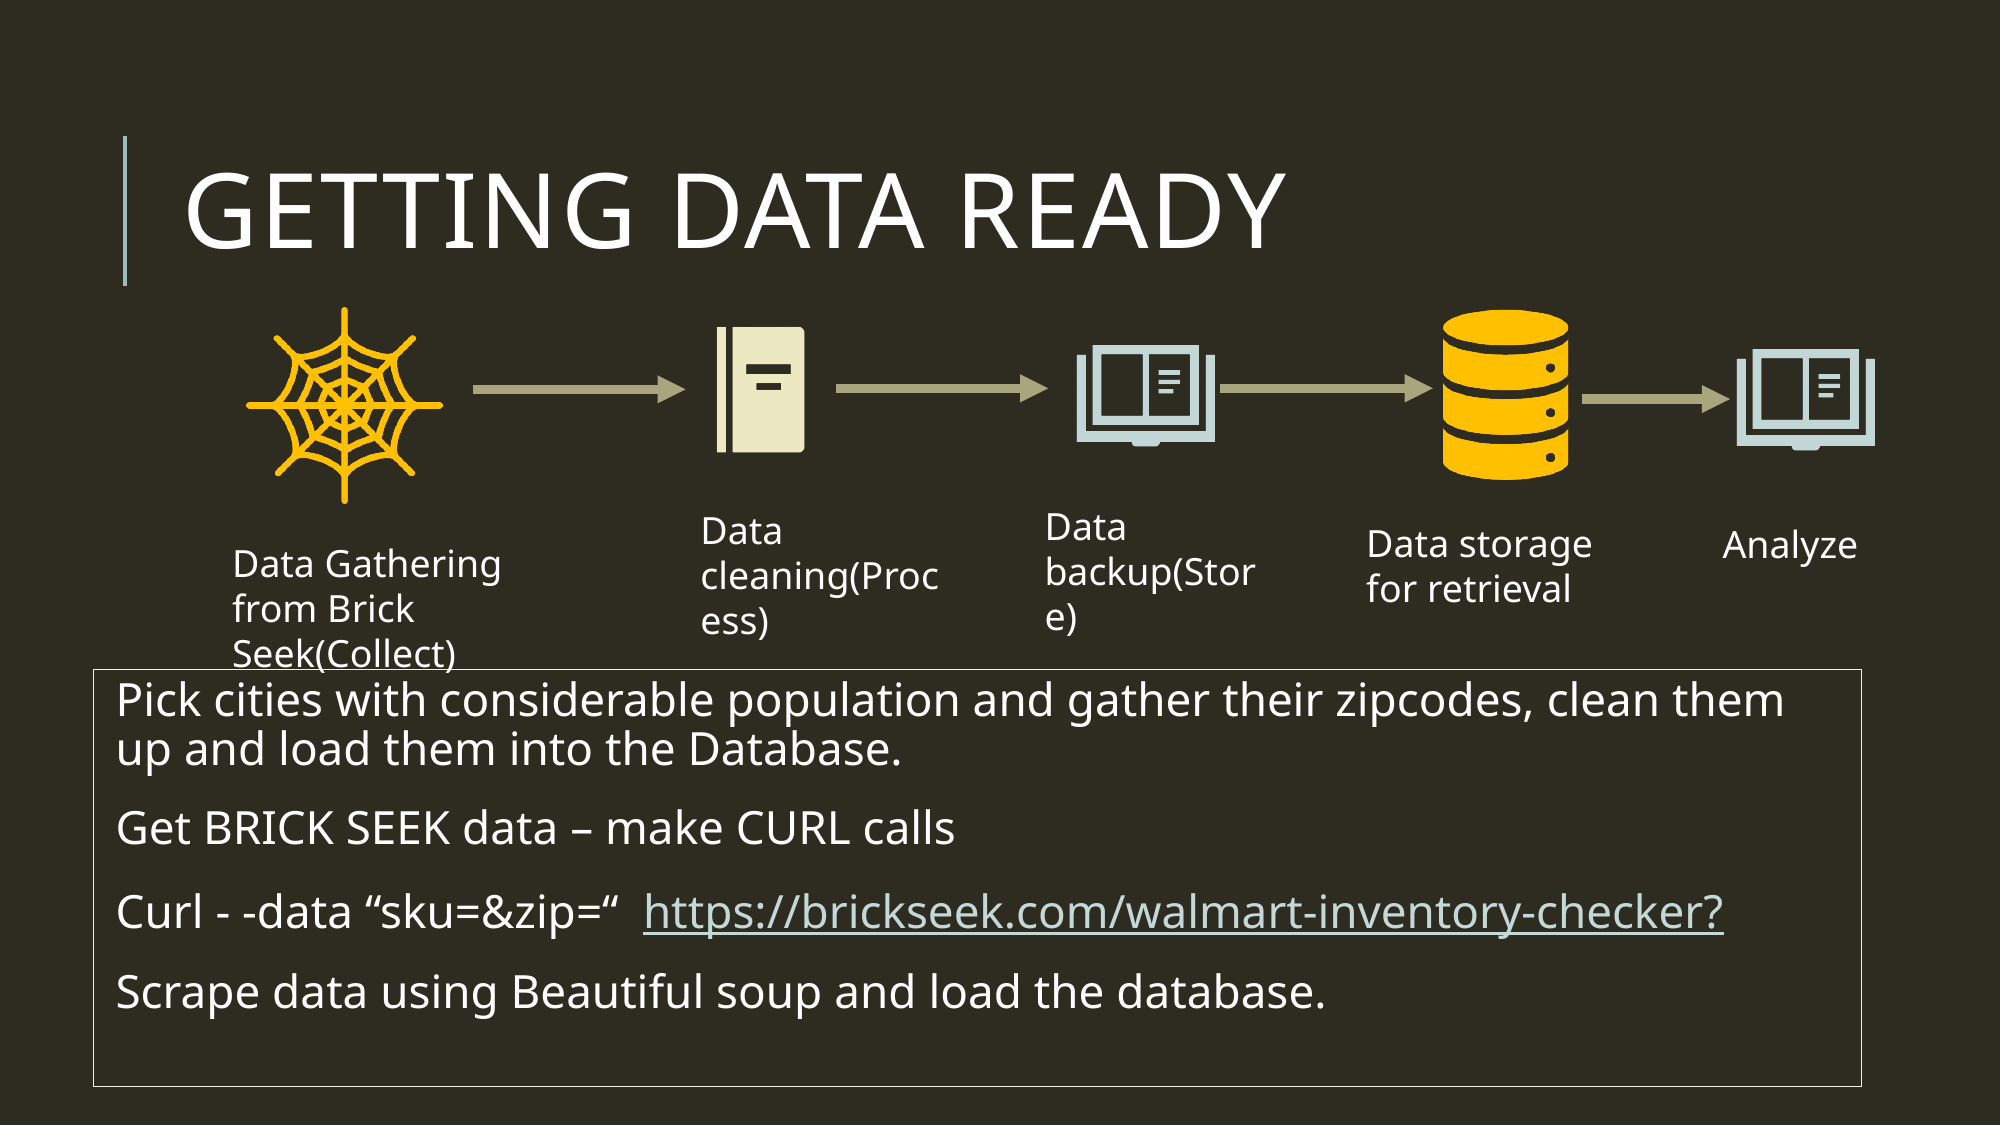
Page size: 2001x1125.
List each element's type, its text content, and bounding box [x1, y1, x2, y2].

picture [1398, 287, 1613, 503]
picture [685, 314, 836, 465]
text_box Data cleaning(Process) [685, 499, 971, 650]
text_box Analyze [1707, 513, 2000, 574]
picture [1729, 323, 1881, 475]
text_box Data Gathering from Brick Seek(Collect) [217, 532, 564, 682]
text_box Data storage for retrieval [1351, 512, 1660, 618]
picture [1070, 319, 1221, 471]
title Getting data ready [168, 96, 1763, 342]
list Pick cities with considerable population and gather their zipcodes, clean them up and load them into the Database. Get BRICK SEEK data – make CURL calls Curl - -data “sku=&zip=“ https://brickseek.com/walmart-inventory-checker? Scrape data using Beautiful soup and load the database. [93, 669, 1862, 1087]
text_box Data backup(Store) [1029, 495, 1284, 646]
picture [237, 301, 452, 516]
